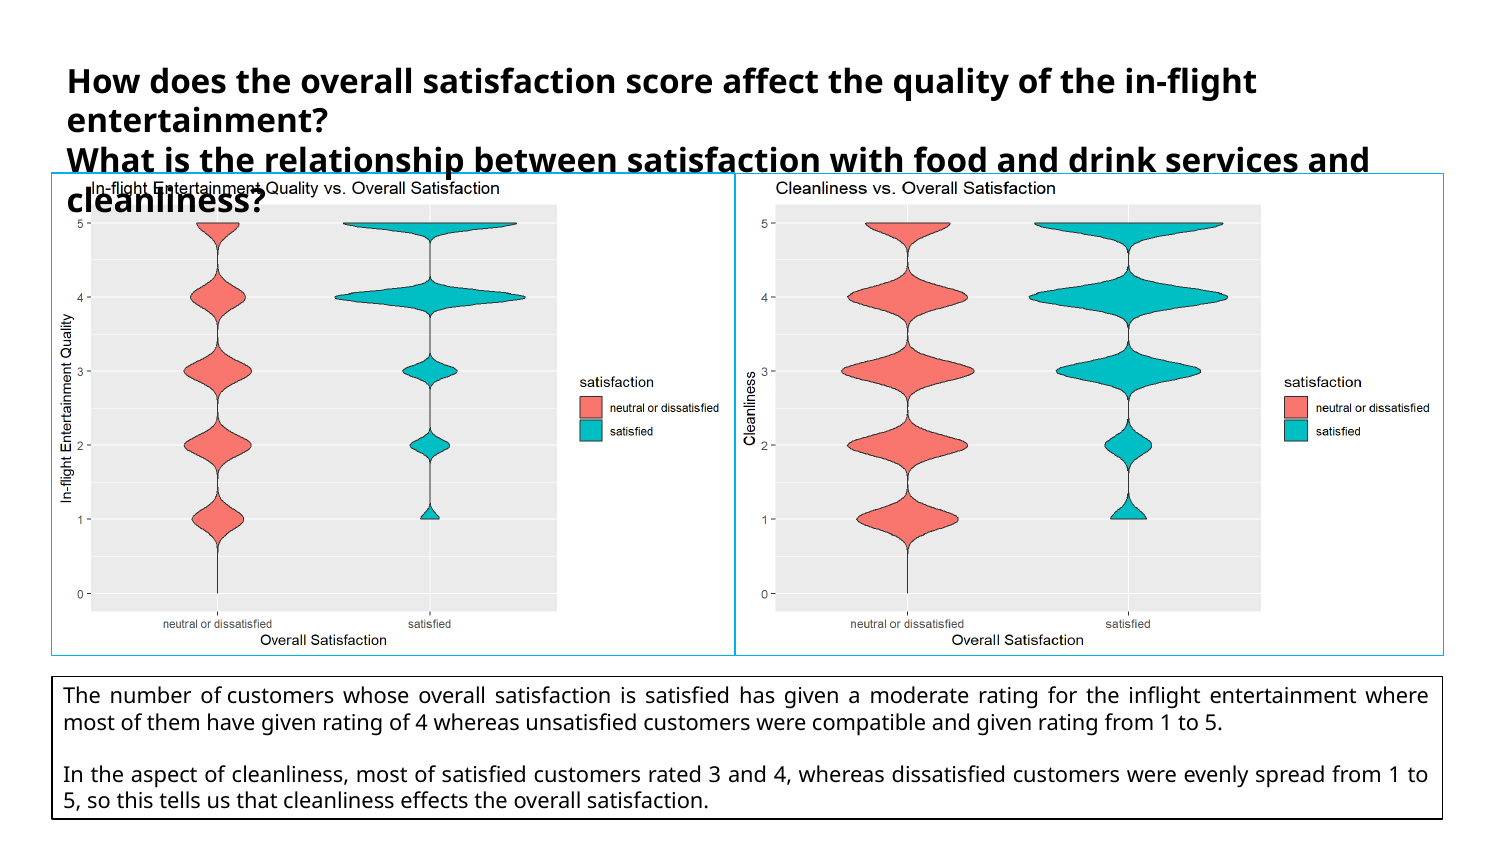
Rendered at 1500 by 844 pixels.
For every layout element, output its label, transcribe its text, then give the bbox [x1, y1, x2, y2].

text_box How does the overall satisfaction score affect the quality of the in-flight entertainment? What is the relationship between satisfaction with food and drink services and cleanliness? [51, 52, 1443, 173]
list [735, 173, 1444, 656]
text_box The number of customers whose overall satisfaction is satisfied has given a moderate rating for the inflight entertainment where most of them have given rating of 4 whereas unsatisfied customers were compatible and given rating from 1 to 5. In the aspect of cleanliness, most of satisfied customers rated 3 and 4, whereas dissatisfied customers were evenly spread from 1 to 5, so this tells us that cleanliness effects the overall satisfaction. [51, 676, 1443, 819]
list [51, 173, 734, 656]
